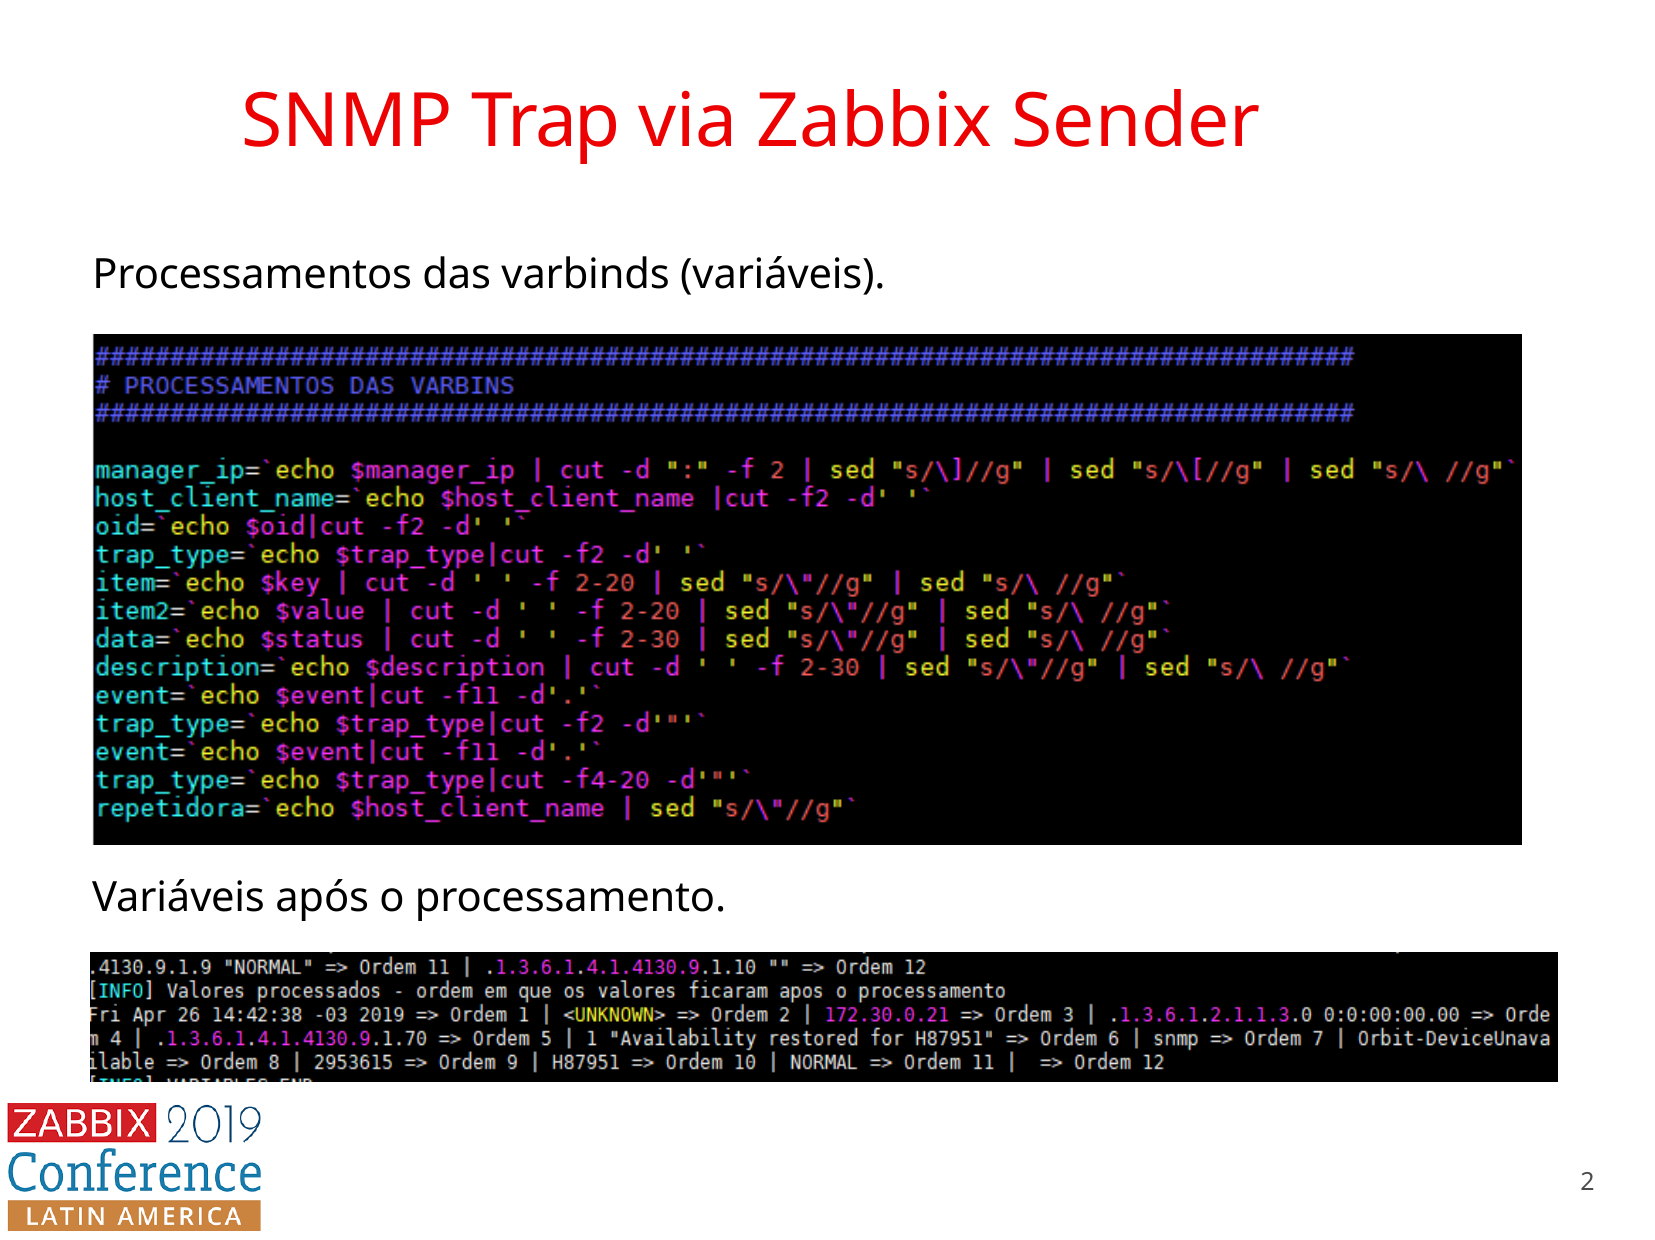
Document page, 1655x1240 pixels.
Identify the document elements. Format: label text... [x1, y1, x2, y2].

picture [89, 952, 1558, 1082]
text_box Processamentos das varbinds (variáveis). [90, 244, 1309, 297]
picture [7, 1103, 261, 1232]
text_box SNMP Trap via Zabbix Sender [239, 69, 1558, 162]
footer 2 [1578, 1163, 1599, 1240]
picture [90, 334, 1522, 845]
text_box Variáveis após o processamento. [90, 867, 1308, 920]
